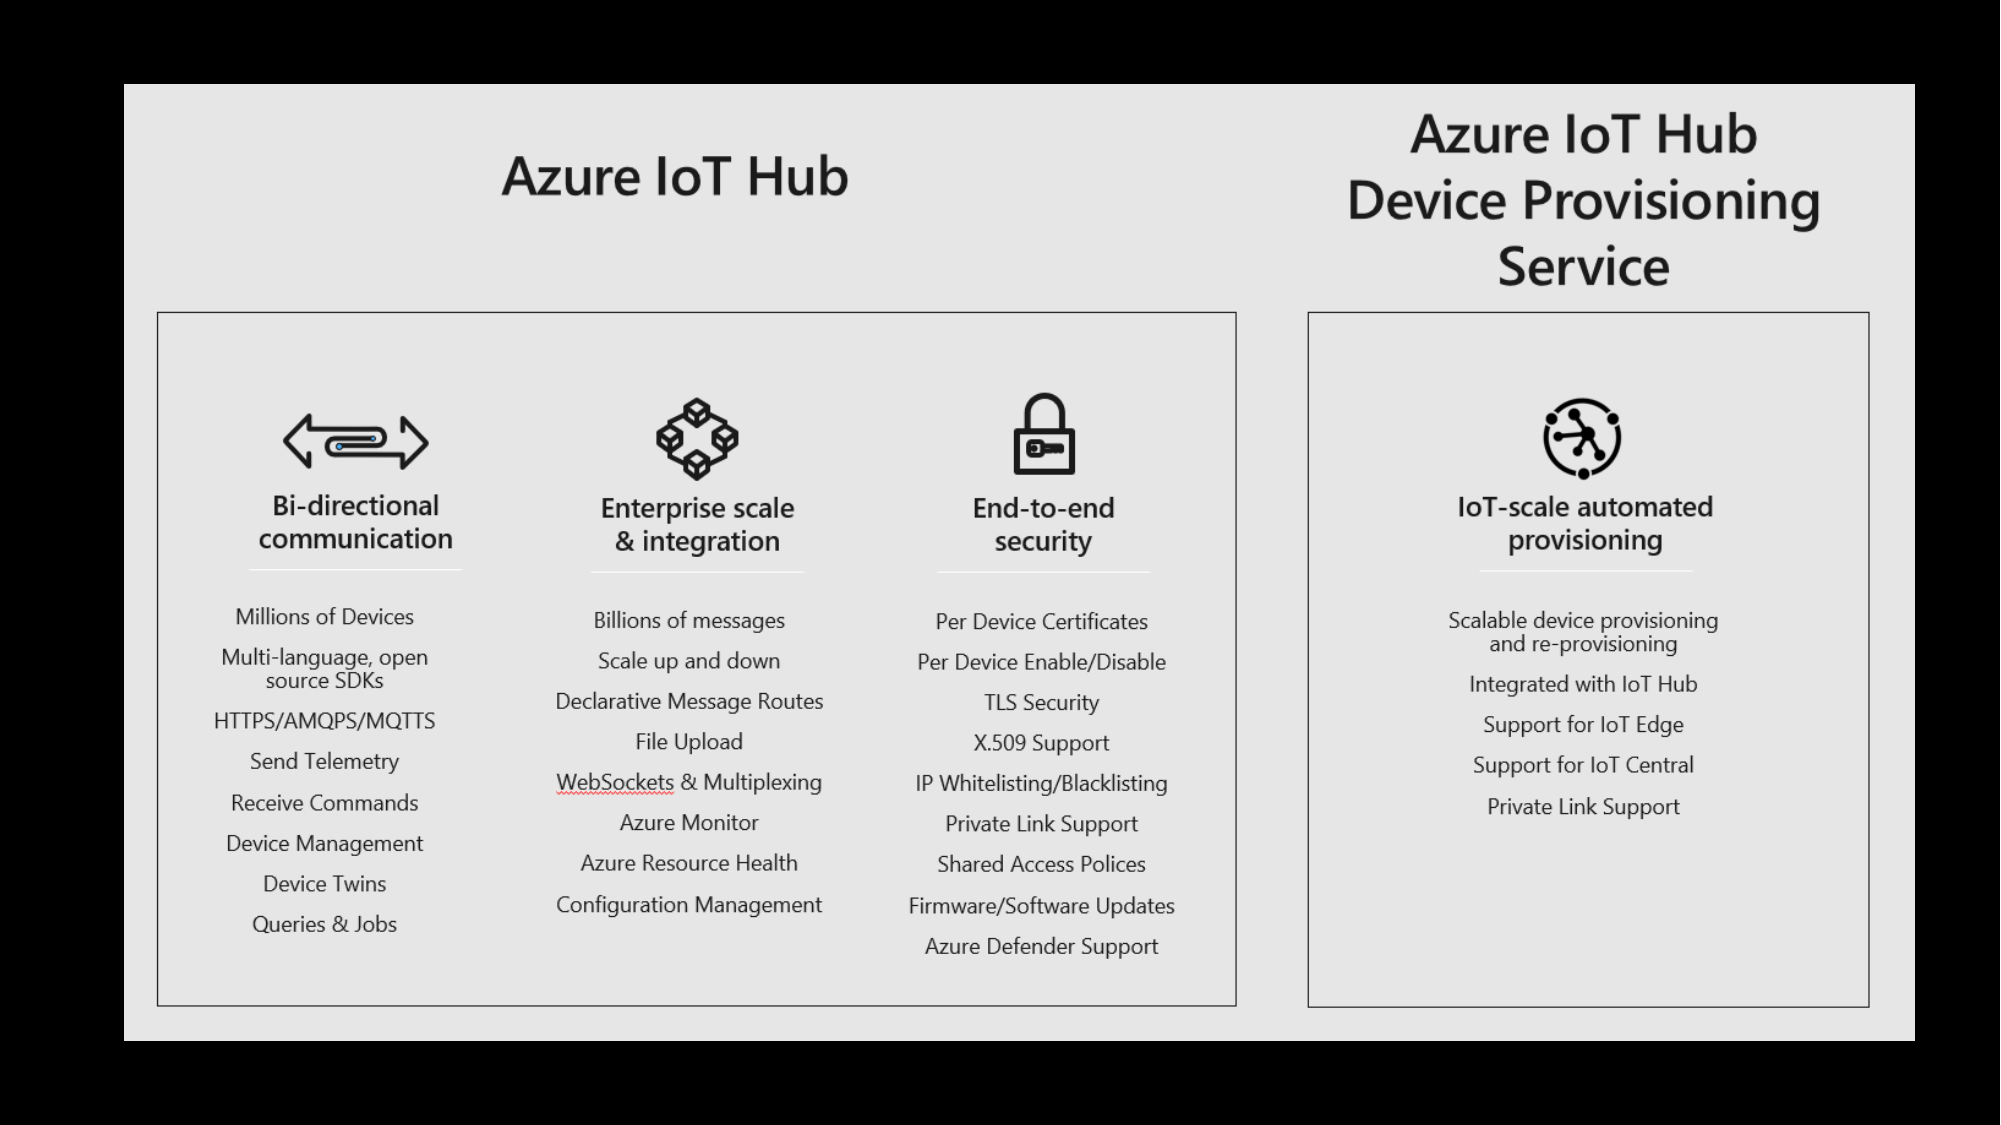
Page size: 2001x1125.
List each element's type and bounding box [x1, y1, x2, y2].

picture [124, 84, 1915, 1041]
